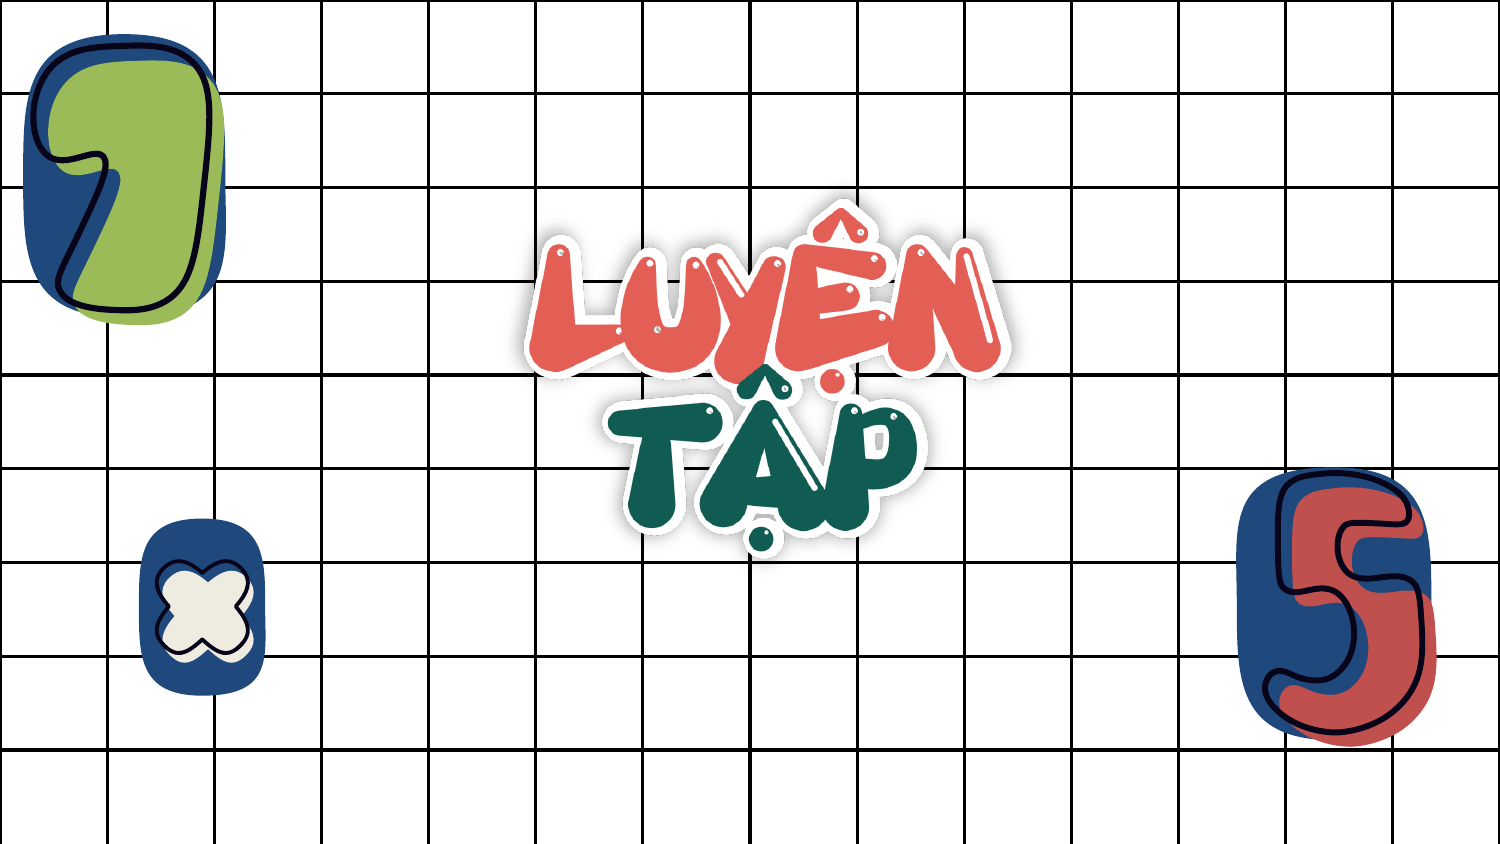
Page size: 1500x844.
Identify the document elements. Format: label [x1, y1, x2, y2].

picture [421, 169, 1164, 744]
text_box [1221, 466, 1440, 748]
text_box [22, 33, 241, 326]
text_box [138, 518, 275, 696]
